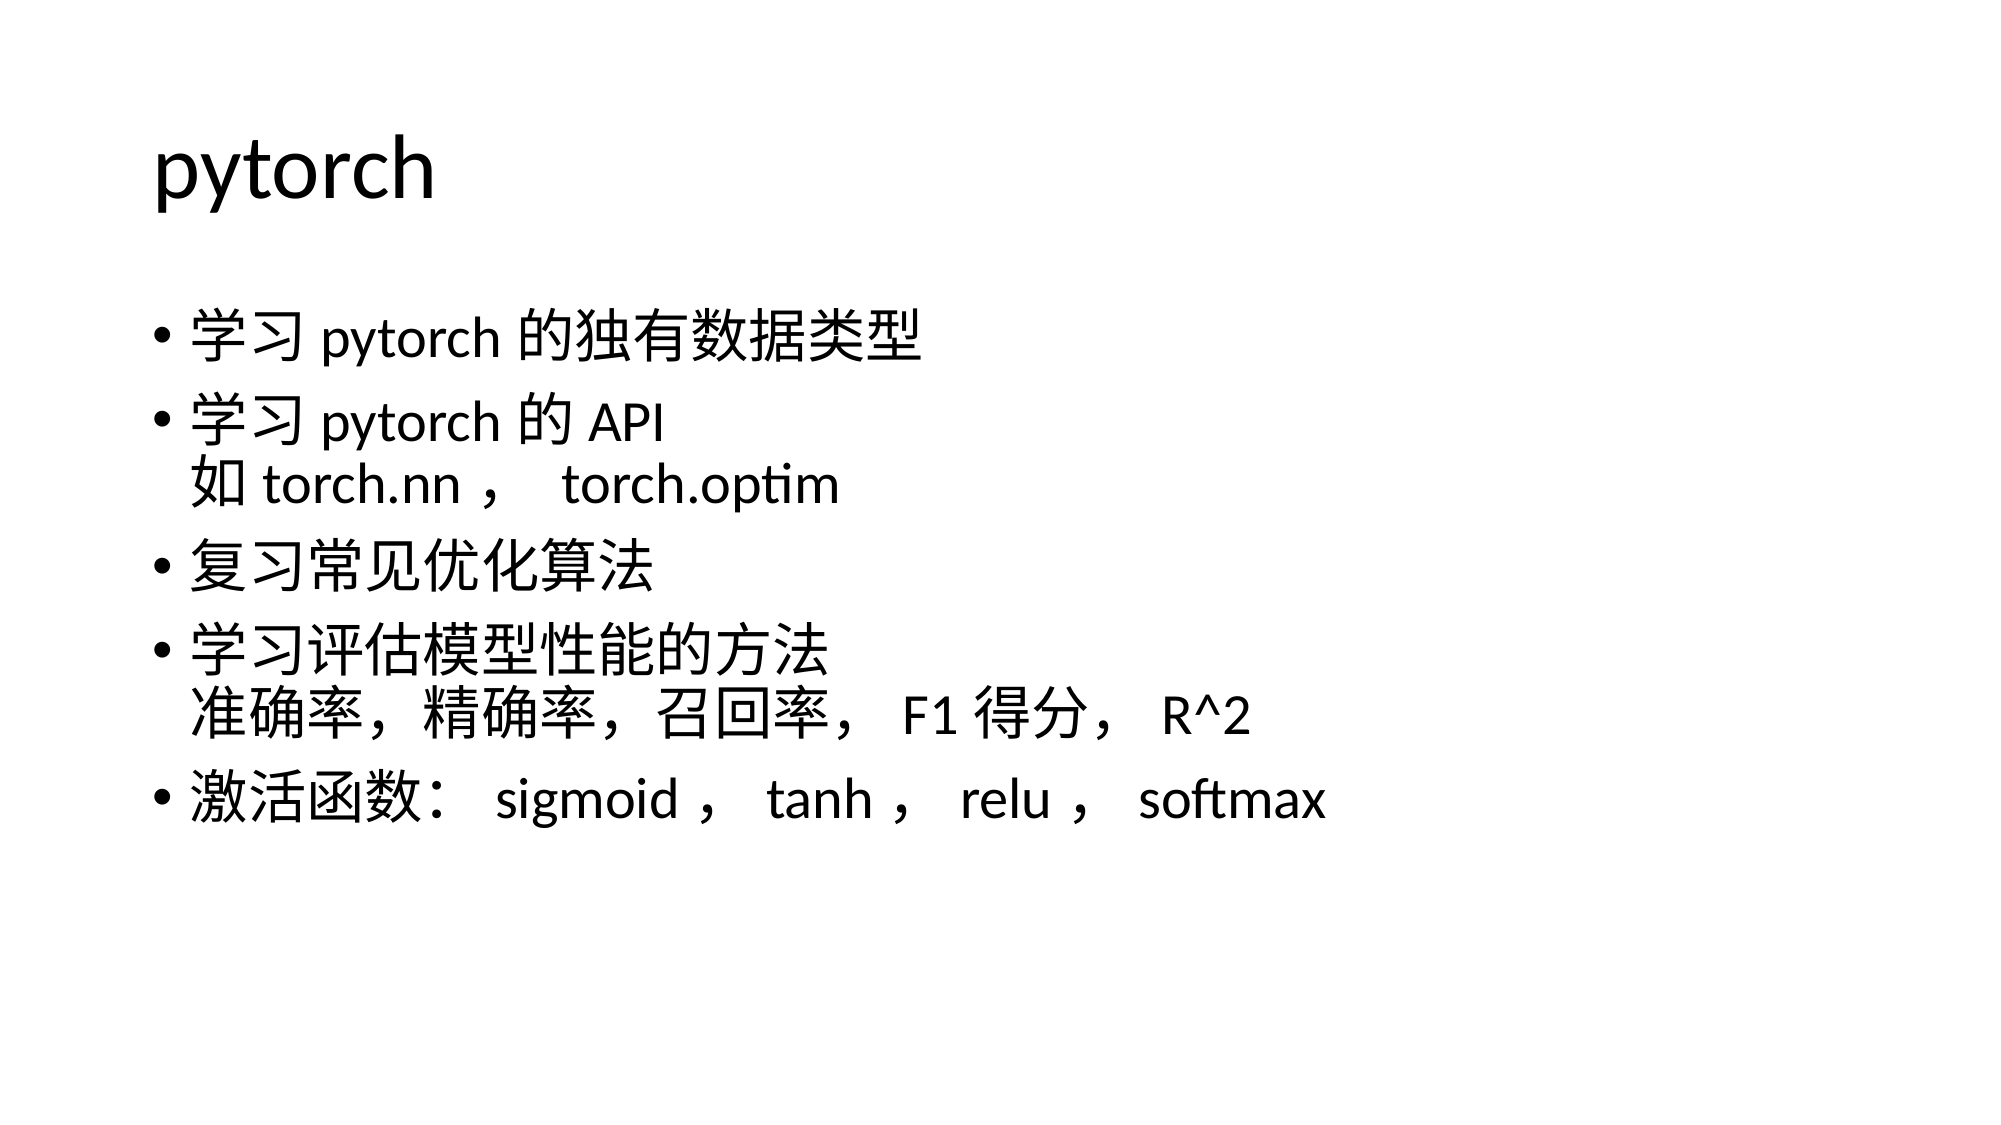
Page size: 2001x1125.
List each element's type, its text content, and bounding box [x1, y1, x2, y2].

title pytorch [137, 59, 1863, 278]
list 学习pytorch的独有数据类型 学习pytorch的API 如torch.nn， torch.optim 复习常见优化算法 学习评估模型性能的方法 准确率，精确率，召回率，F1得分，R^2 激活函数：sigmoid，tanh，relu，softmax [137, 299, 1863, 1014]
